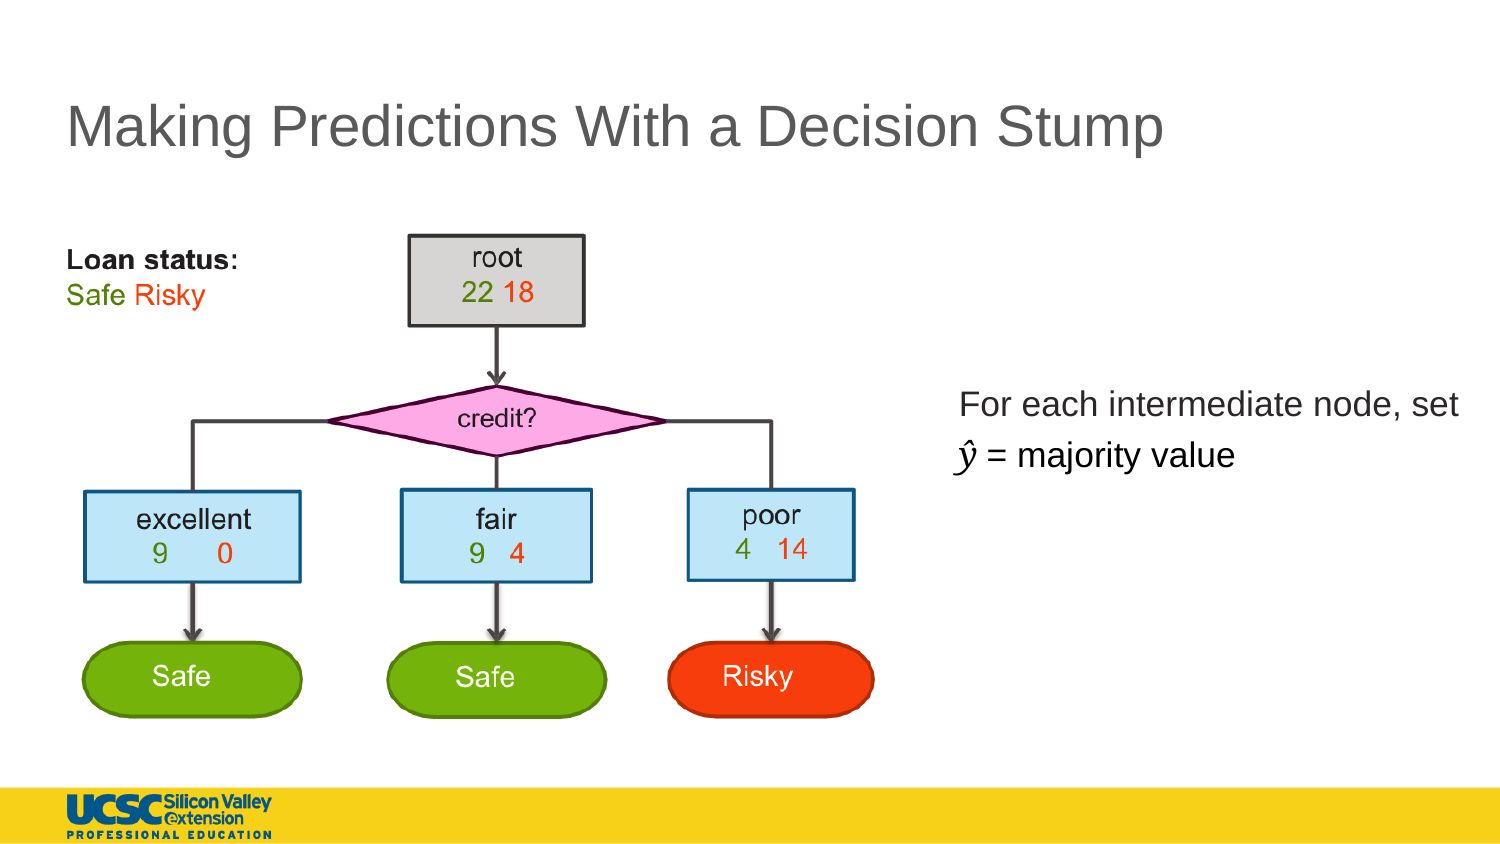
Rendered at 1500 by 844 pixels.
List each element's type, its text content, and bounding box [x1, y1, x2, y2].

text_box For each intermediate node, set ŷ = majority value [956, 370, 1468, 475]
picture [50, 229, 909, 730]
title Making Predictions With a Decision Stump [51, 72, 1449, 167]
picture [60, 787, 277, 844]
